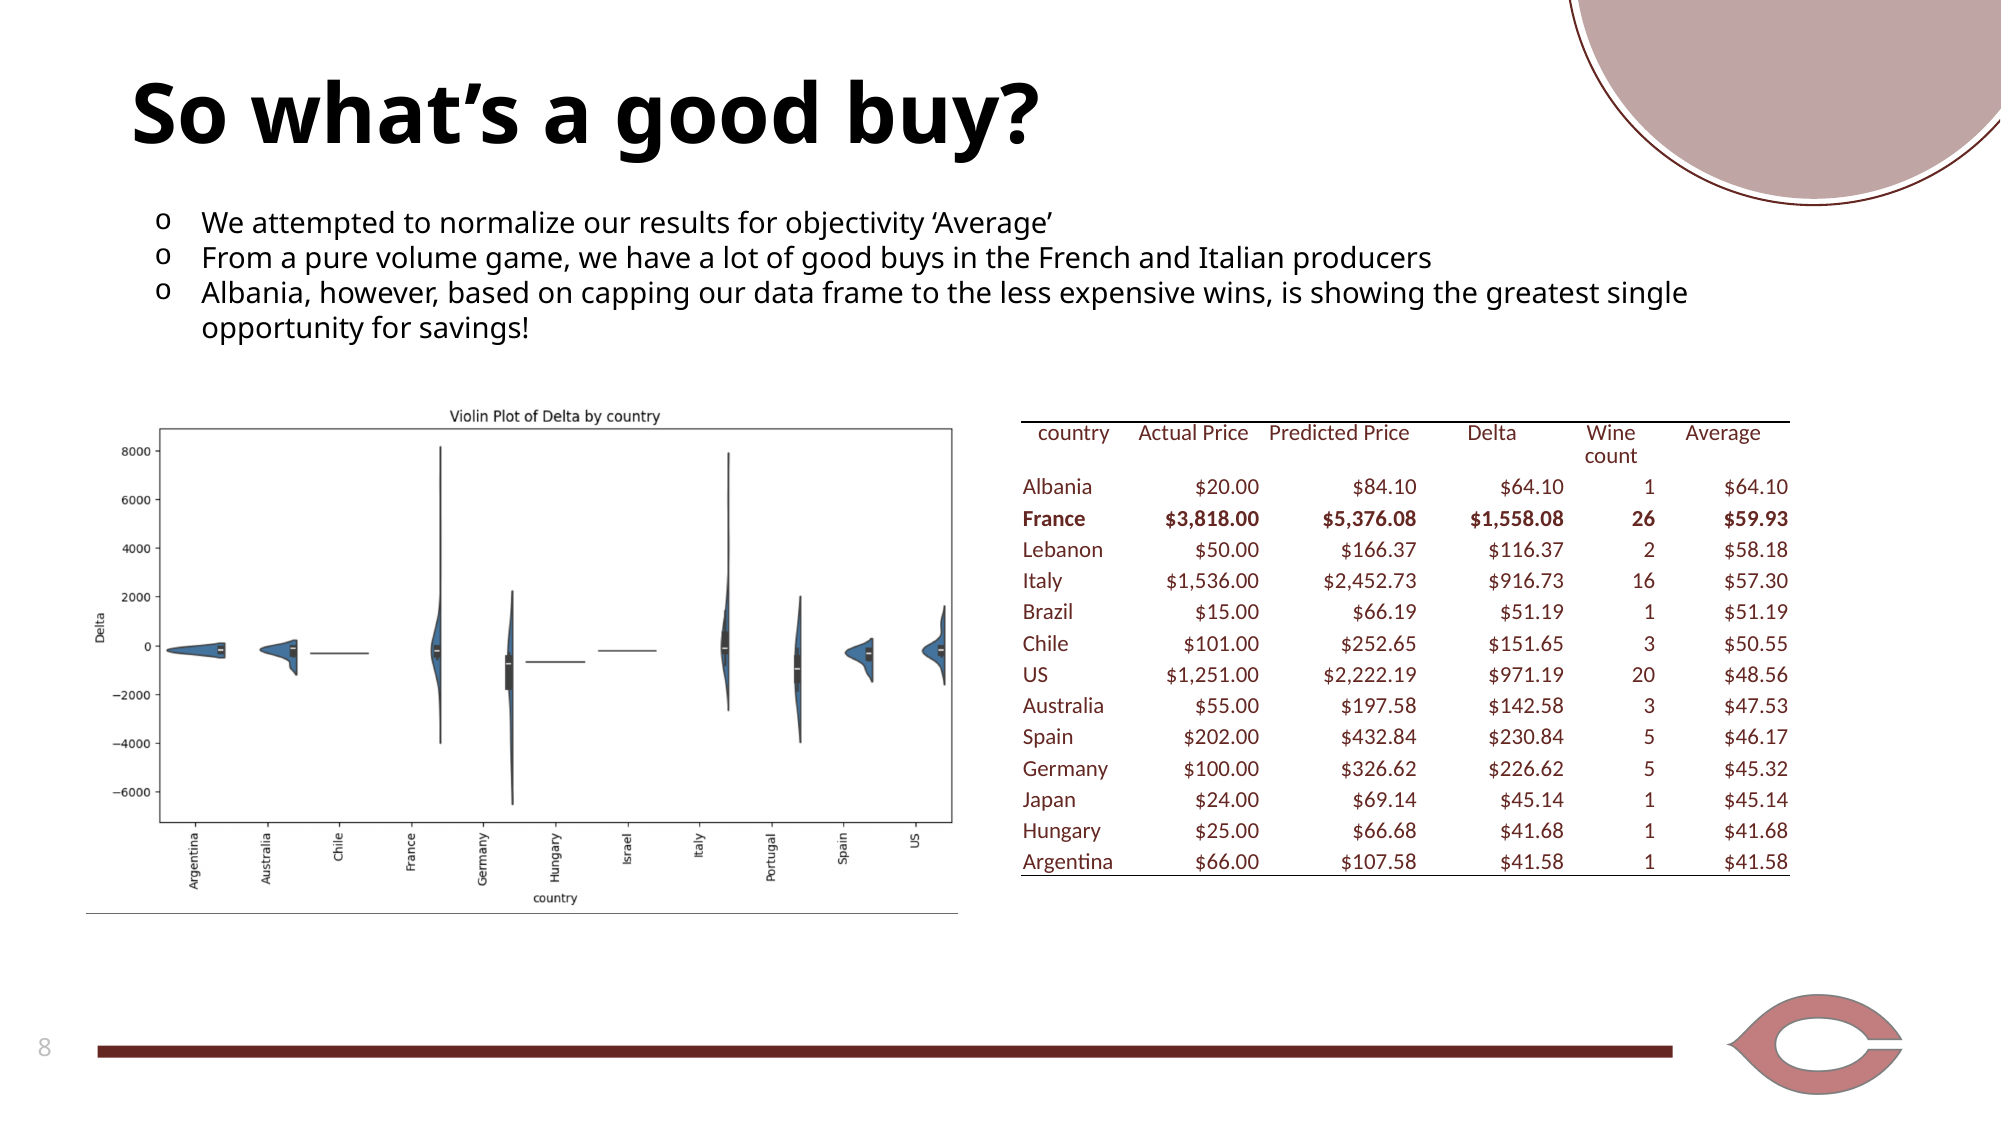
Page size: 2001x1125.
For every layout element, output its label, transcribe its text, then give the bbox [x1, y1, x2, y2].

table_cell $197.58 [1261, 688, 1418, 719]
table_cell $226.62 [1418, 751, 1566, 782]
table_cell $15.00 [1127, 594, 1261, 626]
table_cell $971.19 [1418, 657, 1566, 688]
table_cell $100.00 [1127, 751, 1261, 782]
table_cell $58.18 [1657, 532, 1790, 563]
table_cell 1 [1566, 594, 1657, 626]
table_cell $916.73 [1418, 563, 1566, 594]
table_header Delta [1418, 423, 1566, 469]
table_cell 1 [1566, 469, 1657, 501]
table_header Average [1657, 423, 1790, 469]
table_cell $84.10 [1261, 469, 1418, 501]
table_cell $151.65 [1418, 626, 1566, 657]
table_cell $166.37 [1261, 532, 1418, 563]
table_header Predicted Price [1261, 423, 1418, 469]
table_cell 3 [1566, 688, 1657, 719]
table_cell $64.10 [1418, 469, 1566, 501]
table_cell Argentina [1021, 844, 1127, 875]
table_cell US [1021, 657, 1127, 688]
table_cell $1,558.08 [1418, 501, 1566, 532]
table_cell France [1021, 501, 1127, 532]
table_cell Chile [1021, 626, 1127, 657]
table_cell Japan [1021, 782, 1127, 813]
table_cell $66.68 [1261, 813, 1418, 844]
table_cell Lebanon [1021, 532, 1127, 563]
table_cell $64.10 [1657, 469, 1790, 501]
table_cell $59.93 [1657, 501, 1790, 532]
table_cell 2 [1566, 532, 1657, 563]
table_cell $20.00 [1127, 469, 1261, 501]
table_cell $2,452.73 [1261, 563, 1418, 594]
table_cell $55.00 [1127, 688, 1261, 719]
table_header country [1021, 423, 1127, 469]
table_cell 1 [1566, 844, 1657, 875]
table_cell 20 [1566, 657, 1657, 688]
list So what’s a good buy? [116, 64, 1575, 215]
table_cell $41.58 [1657, 844, 1790, 875]
table_cell $25.00 [1127, 813, 1261, 844]
table_cell $101.00 [1127, 626, 1261, 657]
table_cell $47.53 [1657, 688, 1790, 719]
table_header Actual Price [1127, 423, 1261, 469]
table_cell $46.17 [1657, 719, 1790, 751]
table_cell $230.84 [1418, 719, 1566, 751]
table_cell 1 [1566, 813, 1657, 844]
picture [85, 401, 958, 914]
table_cell 16 [1566, 563, 1657, 594]
table_cell $66.00 [1127, 844, 1261, 875]
table_cell $66.19 [1261, 594, 1418, 626]
table_cell 1 [1566, 782, 1657, 813]
table_cell $51.19 [1657, 594, 1790, 626]
table_cell $202.00 [1127, 719, 1261, 751]
table_cell Germany [1021, 751, 1127, 782]
table_cell Brazil [1021, 594, 1127, 626]
table_cell $116.37 [1418, 532, 1566, 563]
table_cell 3 [1566, 626, 1657, 657]
table_cell $432.84 [1261, 719, 1418, 751]
table_cell $41.68 [1657, 813, 1790, 844]
table_cell $1,251.00 [1127, 657, 1261, 688]
table_cell Italy [1021, 563, 1127, 594]
table_cell $142.58 [1418, 688, 1566, 719]
table_cell $2,222.19 [1261, 657, 1418, 688]
table_cell $107.58 [1261, 844, 1418, 875]
table_cell $45.32 [1657, 751, 1790, 782]
table_cell $45.14 [1418, 782, 1566, 813]
table_cell Hungary [1021, 813, 1127, 844]
table_cell Albania [1021, 469, 1127, 501]
table_cell $48.56 [1657, 657, 1790, 688]
table_cell $51.19 [1418, 594, 1566, 626]
table_cell 5 [1566, 719, 1657, 751]
text_box We attempted to normalize our results for objectivity ‘Average’ From a pure volume game, we have a lot of good buys in the French and Italian producers Albania, however, based on capping our data frame to the less expensive wins, is showing the greatest single opportunity for savings! [139, 196, 1777, 352]
table_cell $57.30 [1657, 563, 1790, 594]
table_cell $50.00 [1127, 532, 1261, 563]
table_cell $5,376.08 [1261, 501, 1418, 532]
table_cell $1,536.00 [1127, 563, 1261, 594]
table_cell 5 [1566, 751, 1657, 782]
table_cell $41.58 [1418, 844, 1566, 875]
table_cell $45.14 [1657, 782, 1790, 813]
table_cell $69.14 [1261, 782, 1418, 813]
table_cell 26 [1566, 501, 1657, 532]
table_cell Spain [1021, 719, 1127, 751]
table_cell $326.62 [1261, 751, 1418, 782]
table_cell $3,818.00 [1127, 501, 1261, 532]
table_cell Australia [1021, 688, 1127, 719]
table_cell $252.65 [1261, 626, 1418, 657]
table_cell $24.00 [1127, 782, 1261, 813]
table_header Wine count [1566, 423, 1657, 469]
table_cell $41.68 [1418, 813, 1566, 844]
table_cell $50.55 [1657, 626, 1790, 657]
